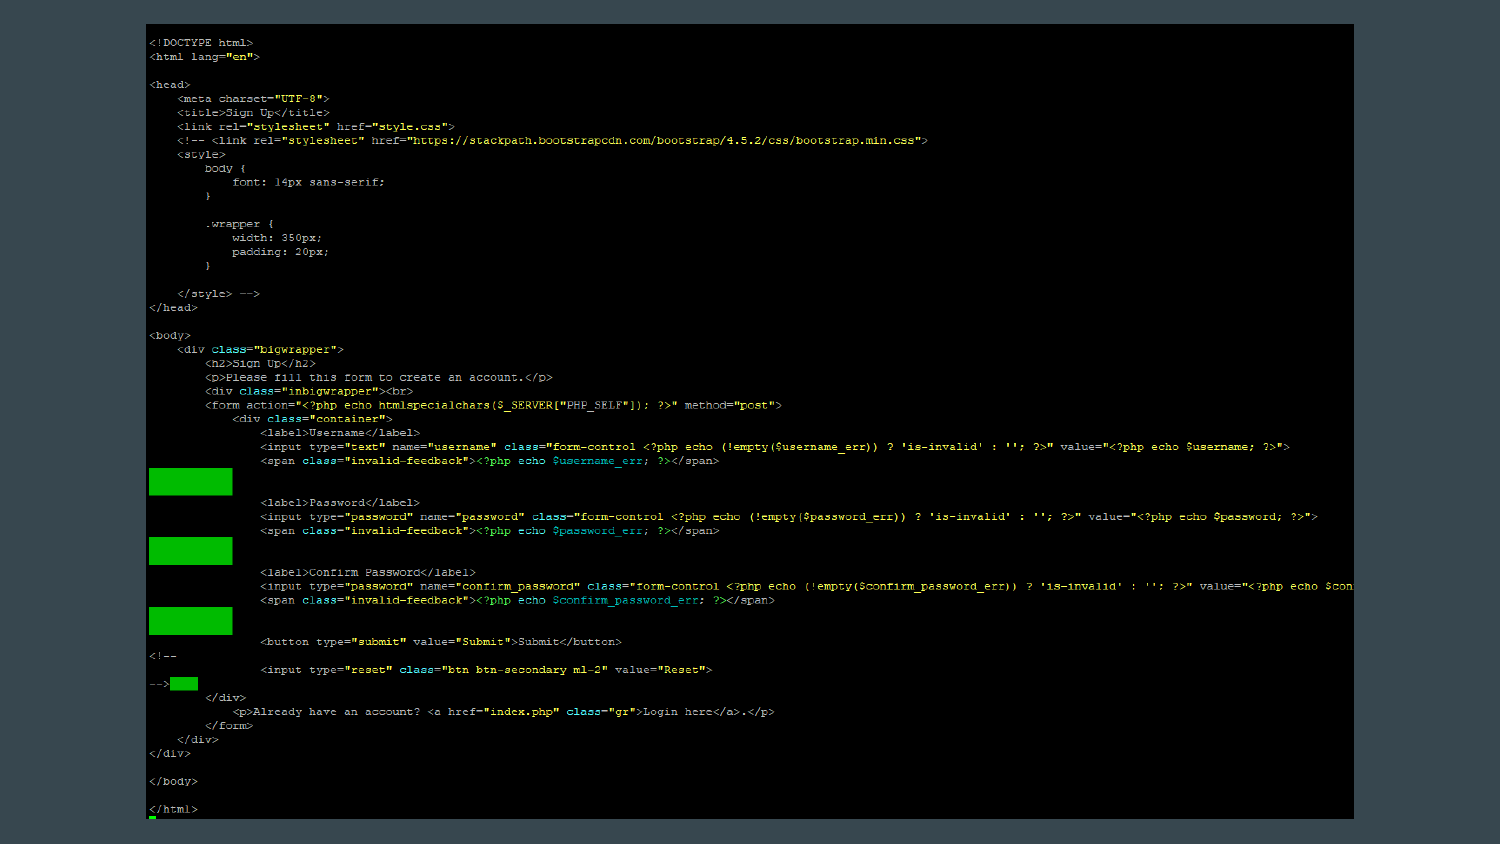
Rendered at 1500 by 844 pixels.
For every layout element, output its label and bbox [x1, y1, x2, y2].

picture [145, 24, 1354, 819]
